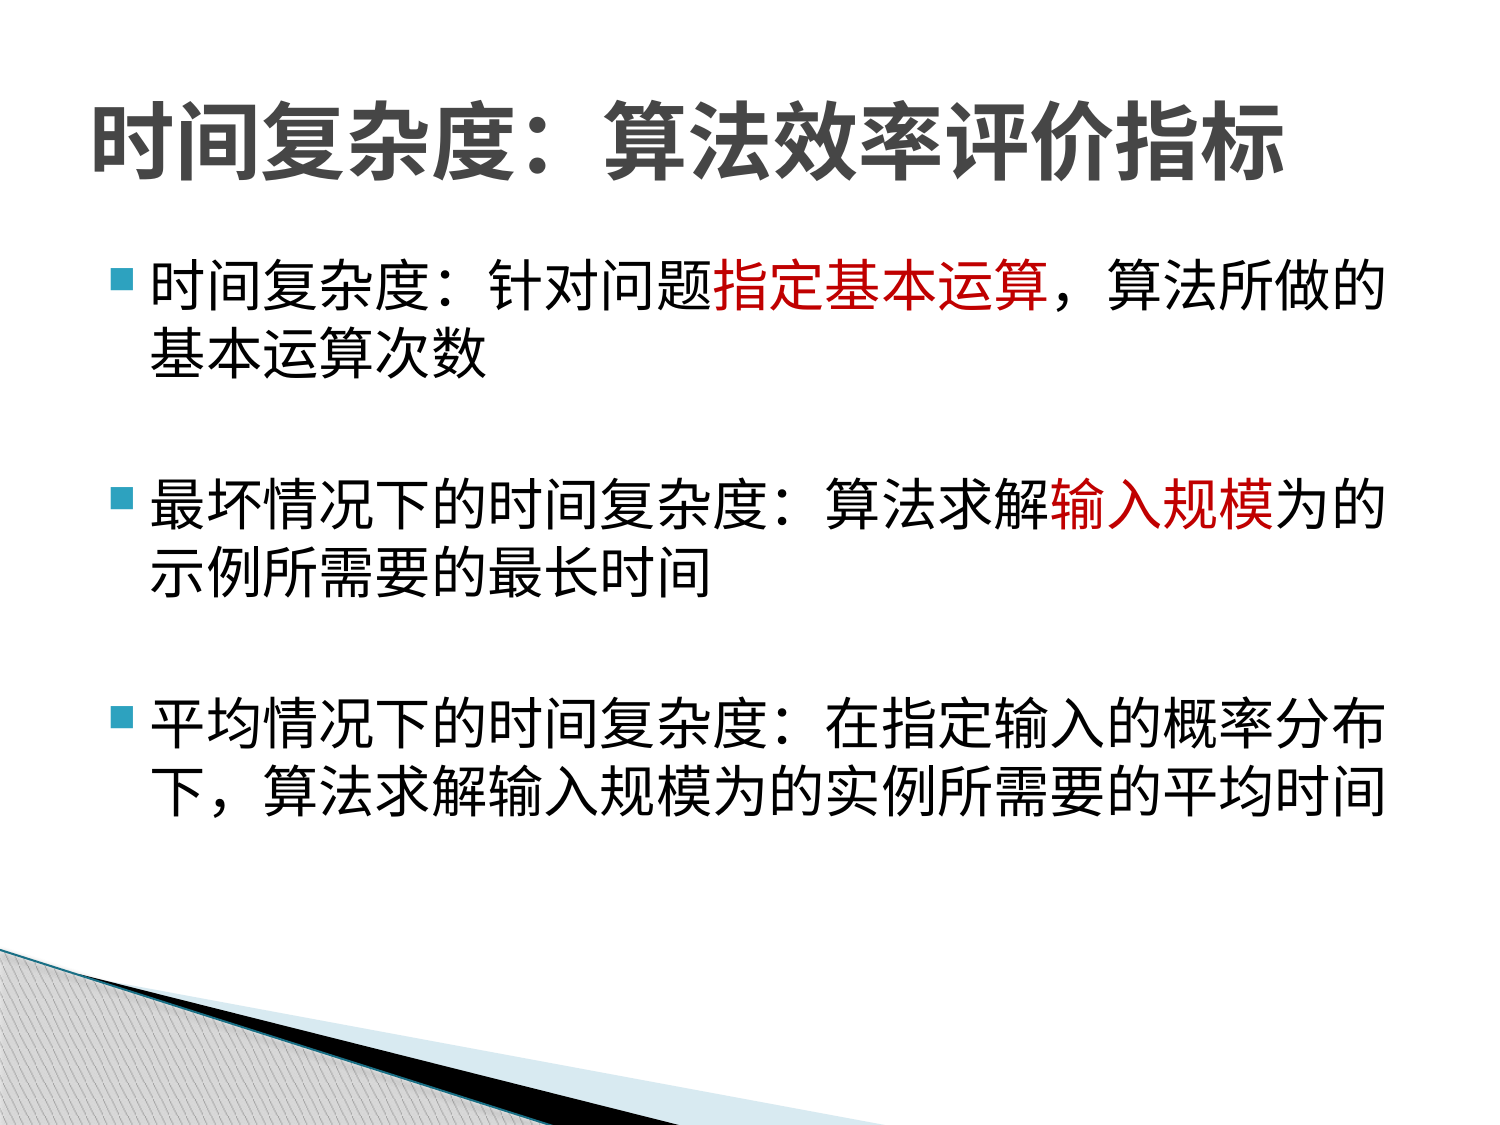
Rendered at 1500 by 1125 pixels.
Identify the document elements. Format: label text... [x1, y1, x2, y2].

title 时间复杂度：算法效率评价指标 [75, 45, 1425, 233]
list 时间复杂度：针对问题指定基本运算，算法所做的基本运算次数 最坏情况下的时间复杂度：算法求解输入规模为的示例所需要的最长时间 平均情况下的时间复杂度：在指定输入的概率分布下，算法求解输入规模为的实例所需要的平均时间 [75, 243, 1425, 986]
